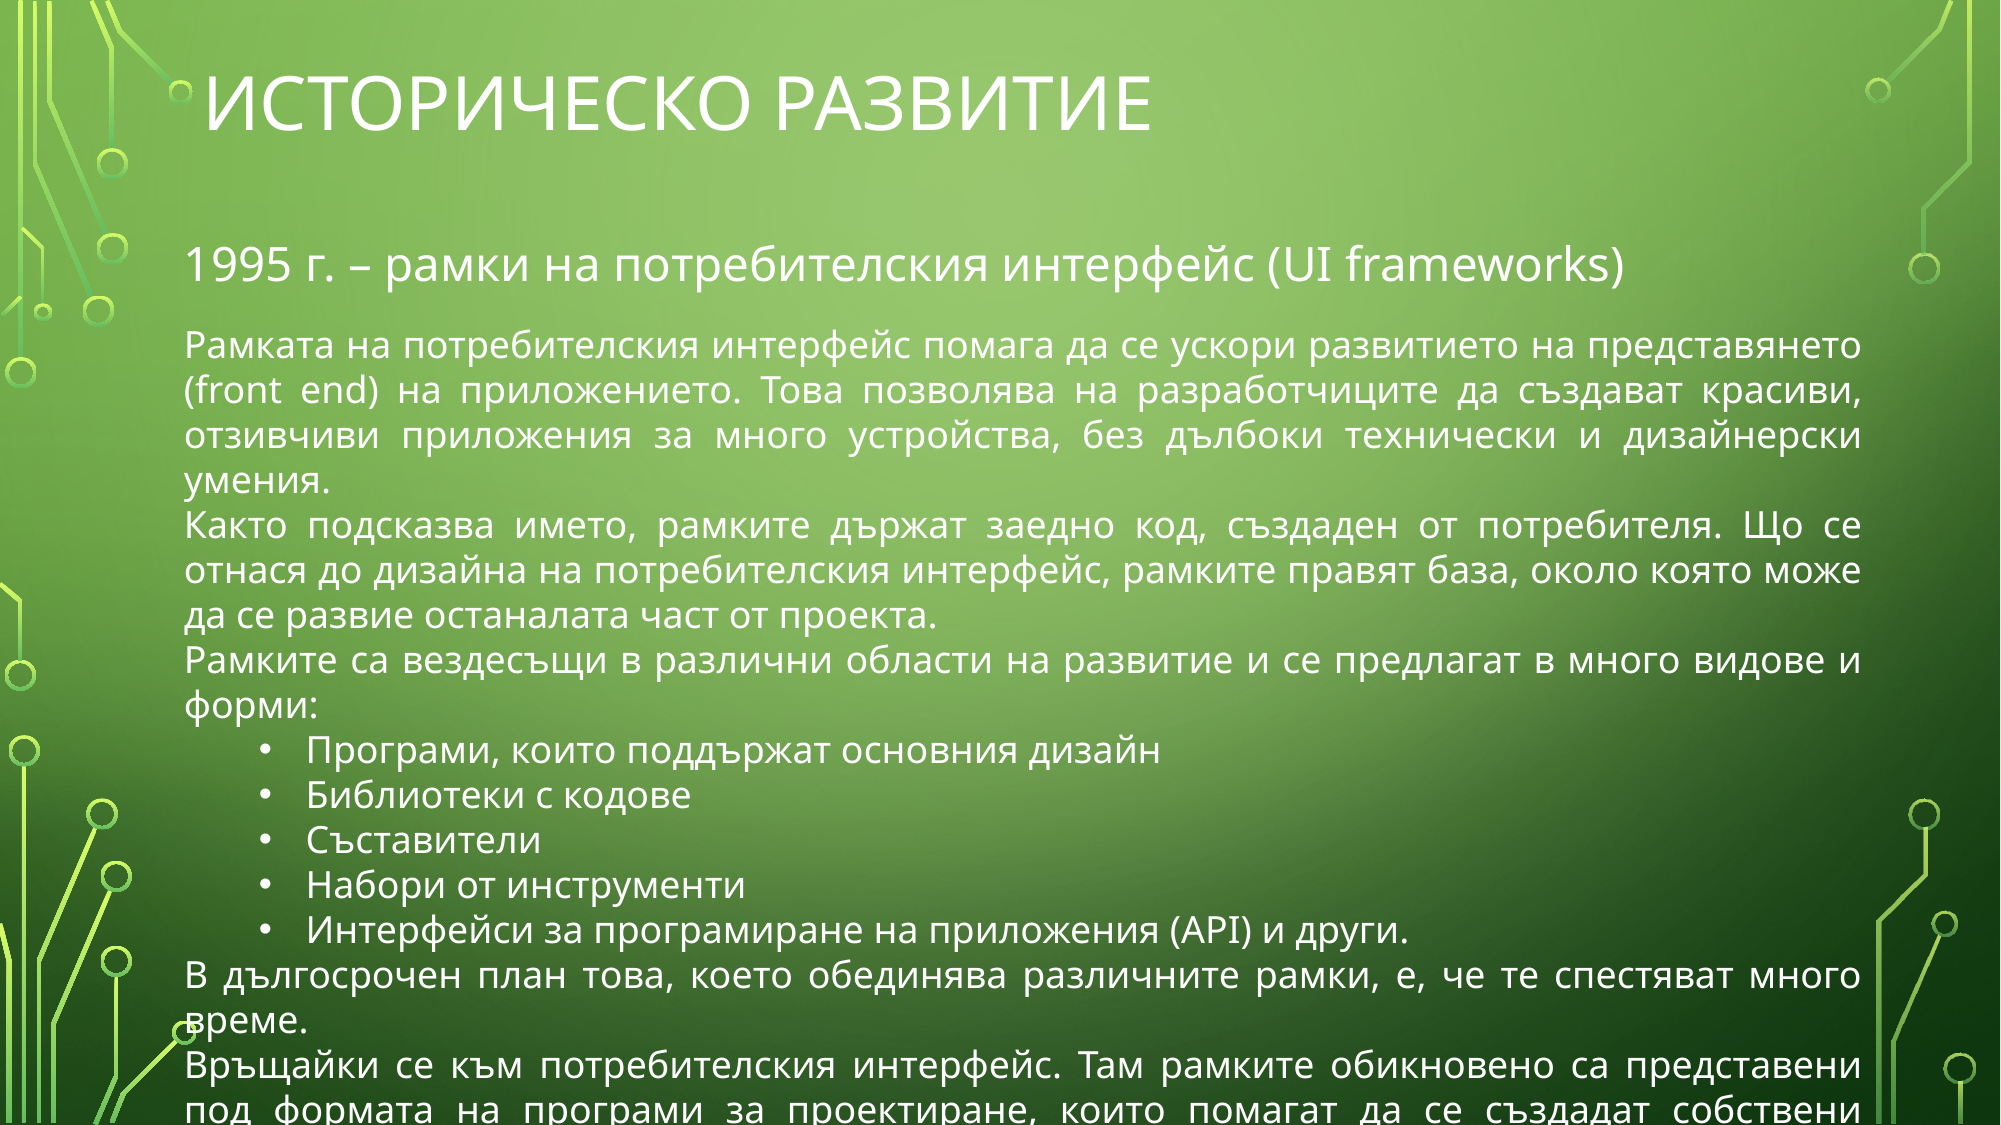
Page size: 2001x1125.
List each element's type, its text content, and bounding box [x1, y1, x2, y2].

title Историческо развитие [187, 44, 1813, 168]
list 1995 г. – рамки на потребителския интерфейс (UI frameworks) [168, 218, 1813, 299]
text_box [0, 313, 168, 958]
text_box Рамката на потребителския интерфейс помага да се ускори развитието на представянето (front end) на приложението. Това позволява на разработчиците да създават красиви, отзивчиви приложения за много устройства, без дълбоки технически и дизайнерски умения. Както подсказва името, рамките държат заедно код, създаден от потребителя. Що се отнася до дизайна на потребителския интерфейс, рамките правят база, около която може да се развие останалата част от проекта. Рамките са вездесъщи в различни области на развитие и се предлагат в много видове и форми: Програми, които поддържат основния дизайн Библиотеки с кодове Съставители Набори от инструменти Интерфейси за програмиране на приложения (API) и други. В дългосрочен план това, което обединява различните рамки, е, че те спестяват много време. Връщайки се към потребителския интерфейс. Там рамките обикновено са представени под формата на програми за проектиране, които помагат да се създадат собствени софтуерни проекти. Те очертават структура за дефиниране на потребителски интерфейси. [168, 313, 1878, 1125]
